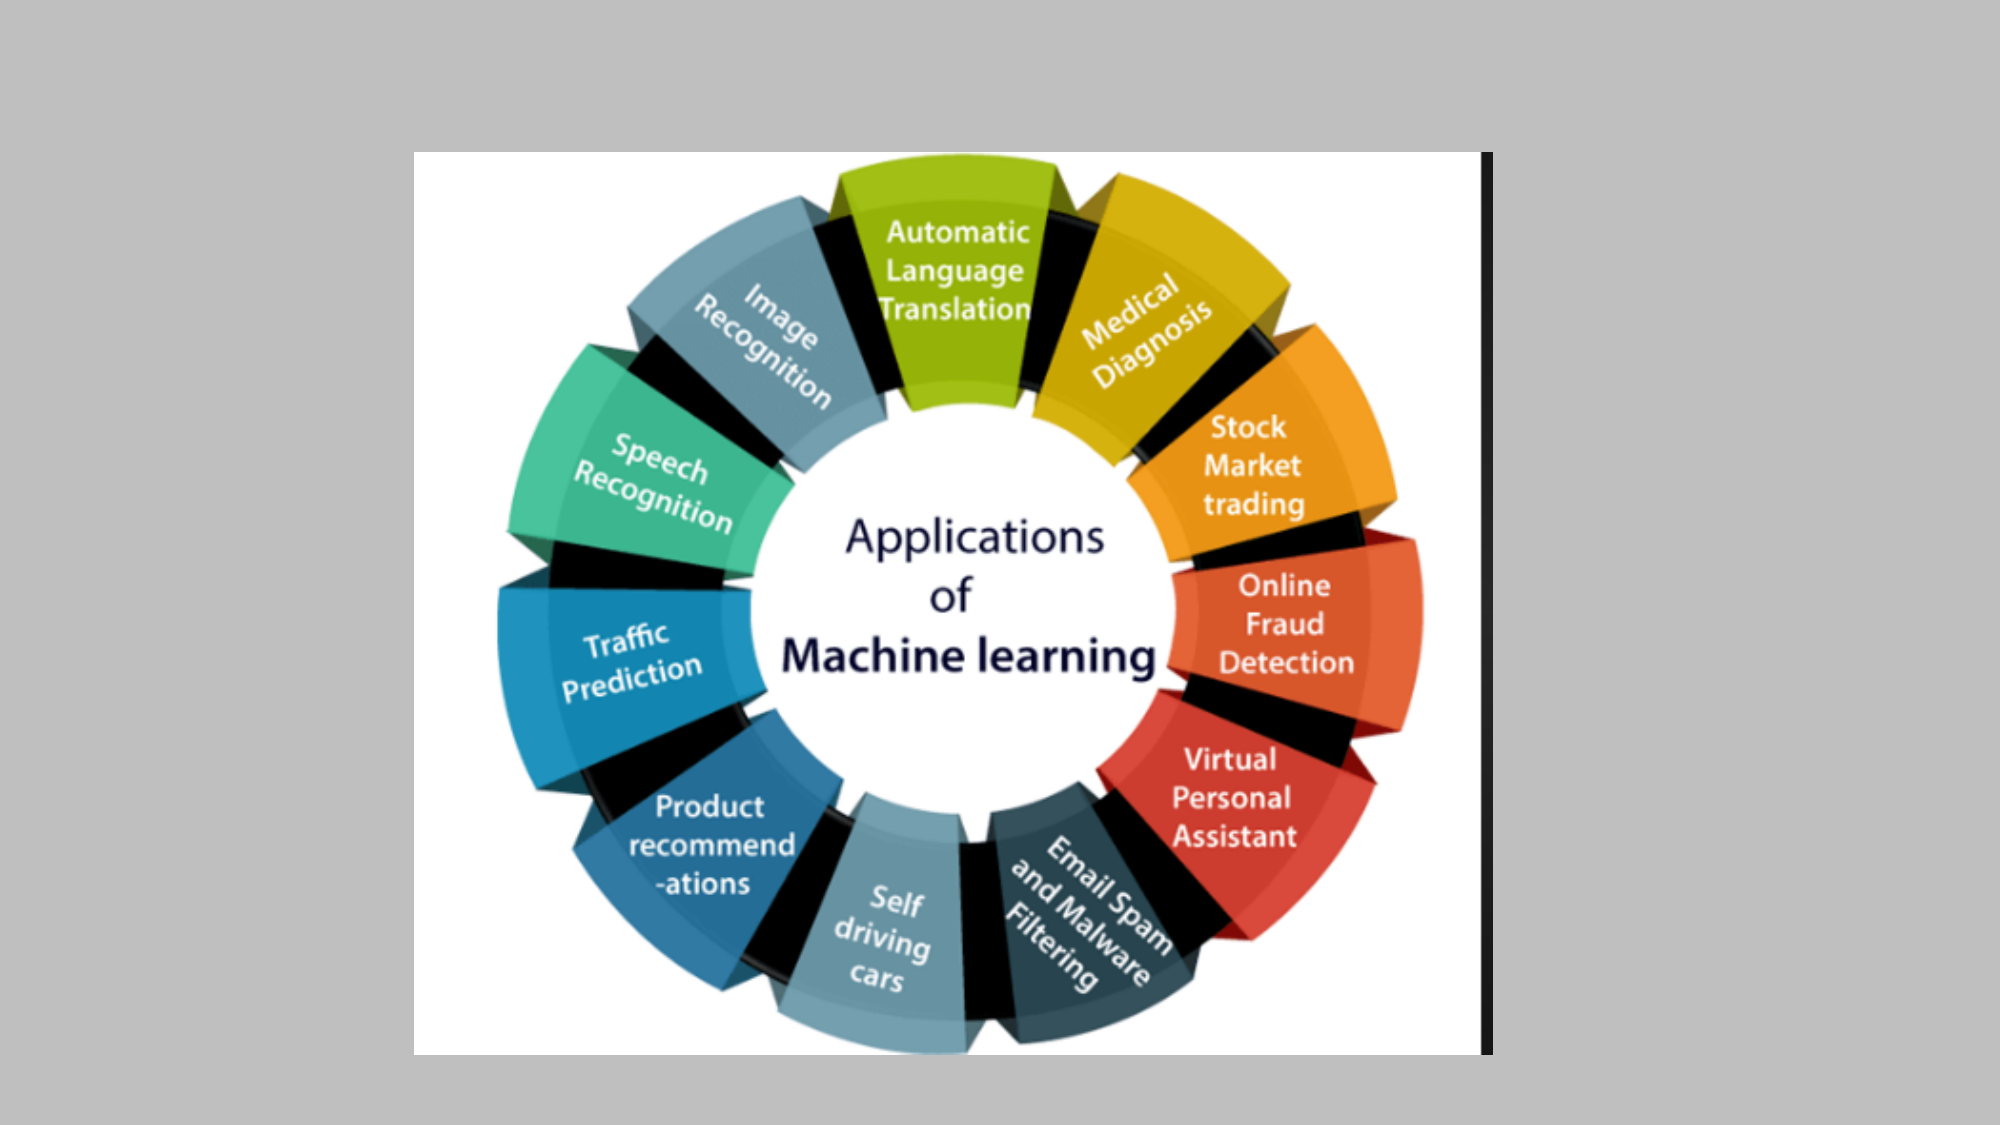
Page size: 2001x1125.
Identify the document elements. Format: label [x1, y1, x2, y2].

picture [414, 152, 1493, 1055]
